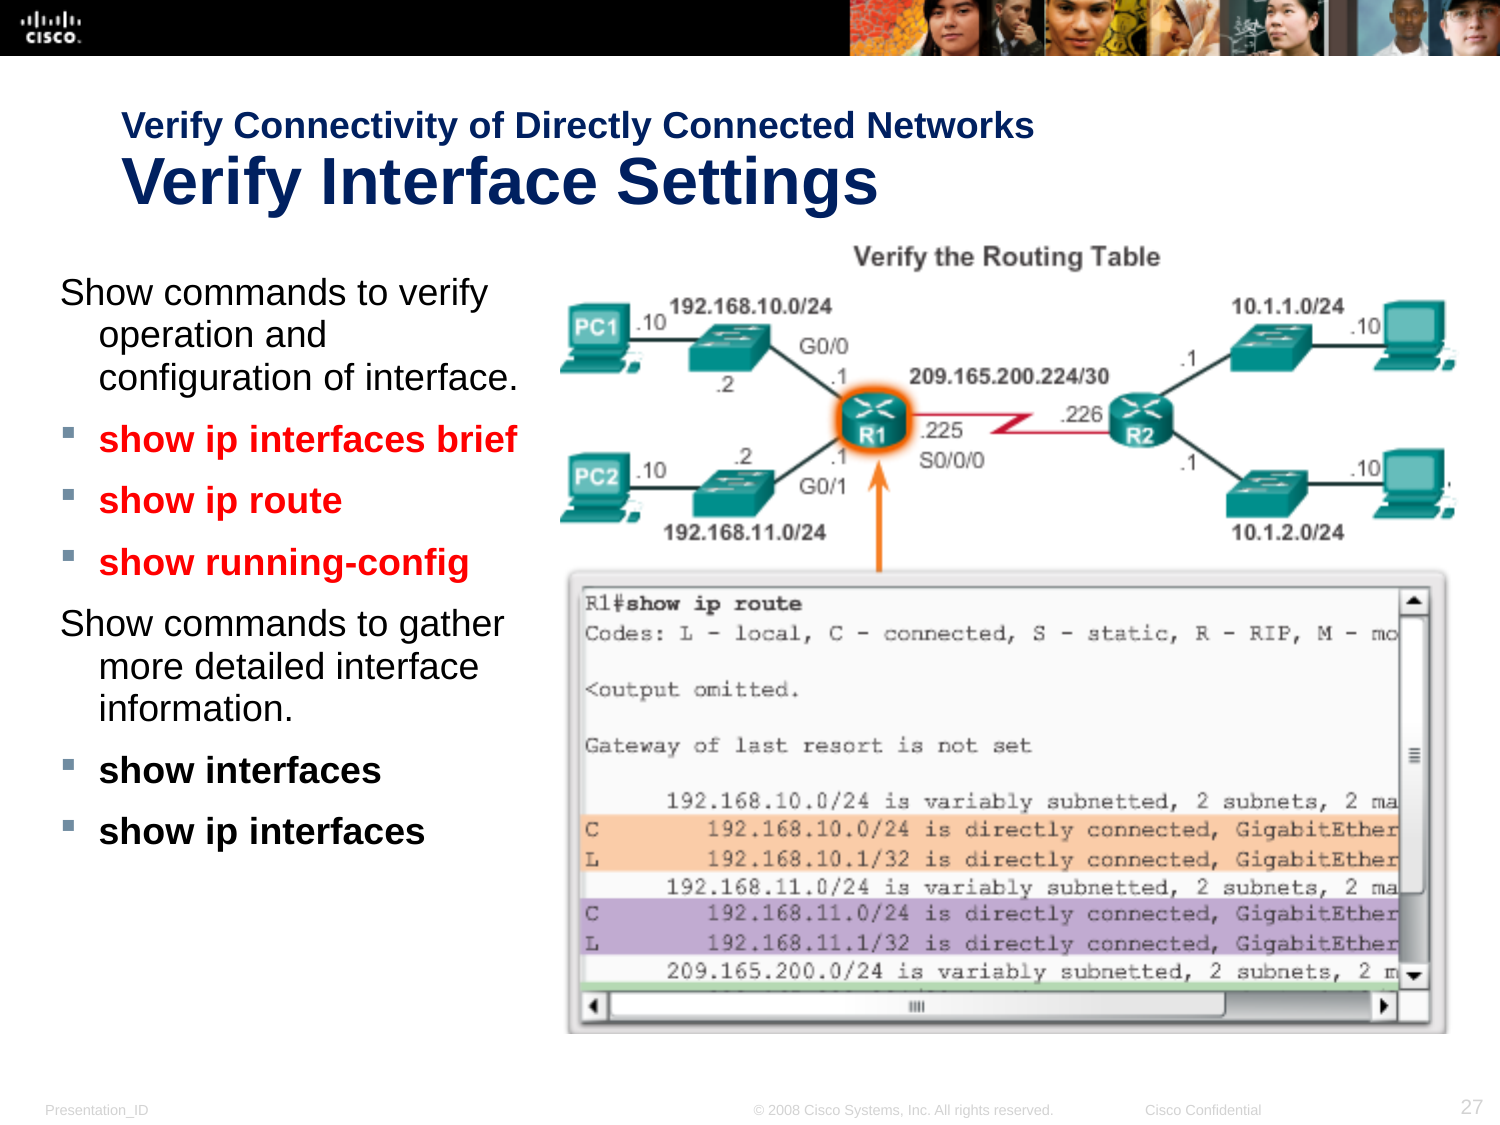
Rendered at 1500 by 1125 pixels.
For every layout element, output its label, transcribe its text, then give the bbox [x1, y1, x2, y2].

title Verify Connectivity of Directly Connected Networks Verify Interface Settings [107, 87, 1444, 226]
list Show commands to verify operation and configuration of interface. show ip interfaces brief show ip route show running-config Show commands to gather more detailed interface information. show interfaces show ip interfaces [46, 264, 554, 976]
picture [559, 242, 1460, 1035]
picture [0, 0, 1500, 56]
